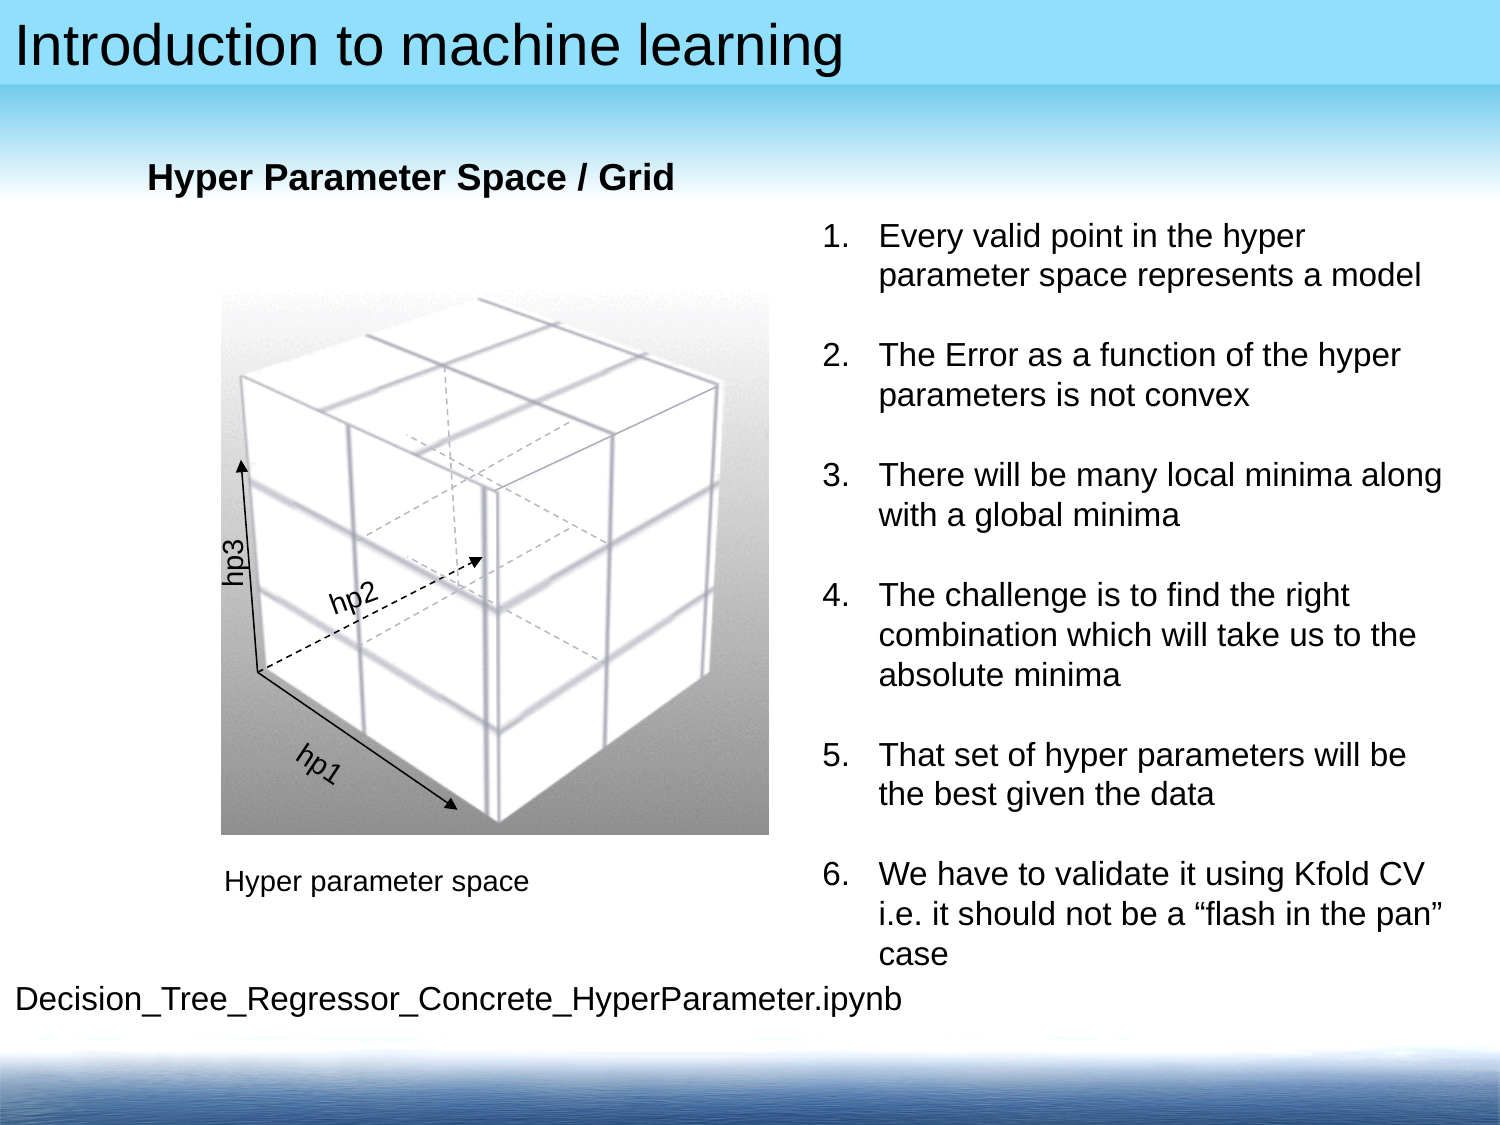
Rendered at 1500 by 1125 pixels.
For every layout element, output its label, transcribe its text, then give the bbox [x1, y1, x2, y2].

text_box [206, 287, 769, 835]
text_box Decision_Tree_Regressor_Concrete_HyperParameter.ipynb [0, 970, 1170, 1065]
picture [0, 1037, 1500, 1125]
text_box Hyper Parameter Space / Grid [132, 145, 735, 206]
text_box Hyper parameter space [209, 854, 735, 905]
text_box Every valid point in the hyper parameter space represents a model The Error as a function of the hyper parameters is not convex There will be many local minima along with a global minima The challenge is to find the right combination which will take us to the absolute minima That set of hyper parameters will be the best given the data We have to validate it using Kfold CV i.e. it should not be a “flash in the pan” case [807, 206, 1461, 980]
